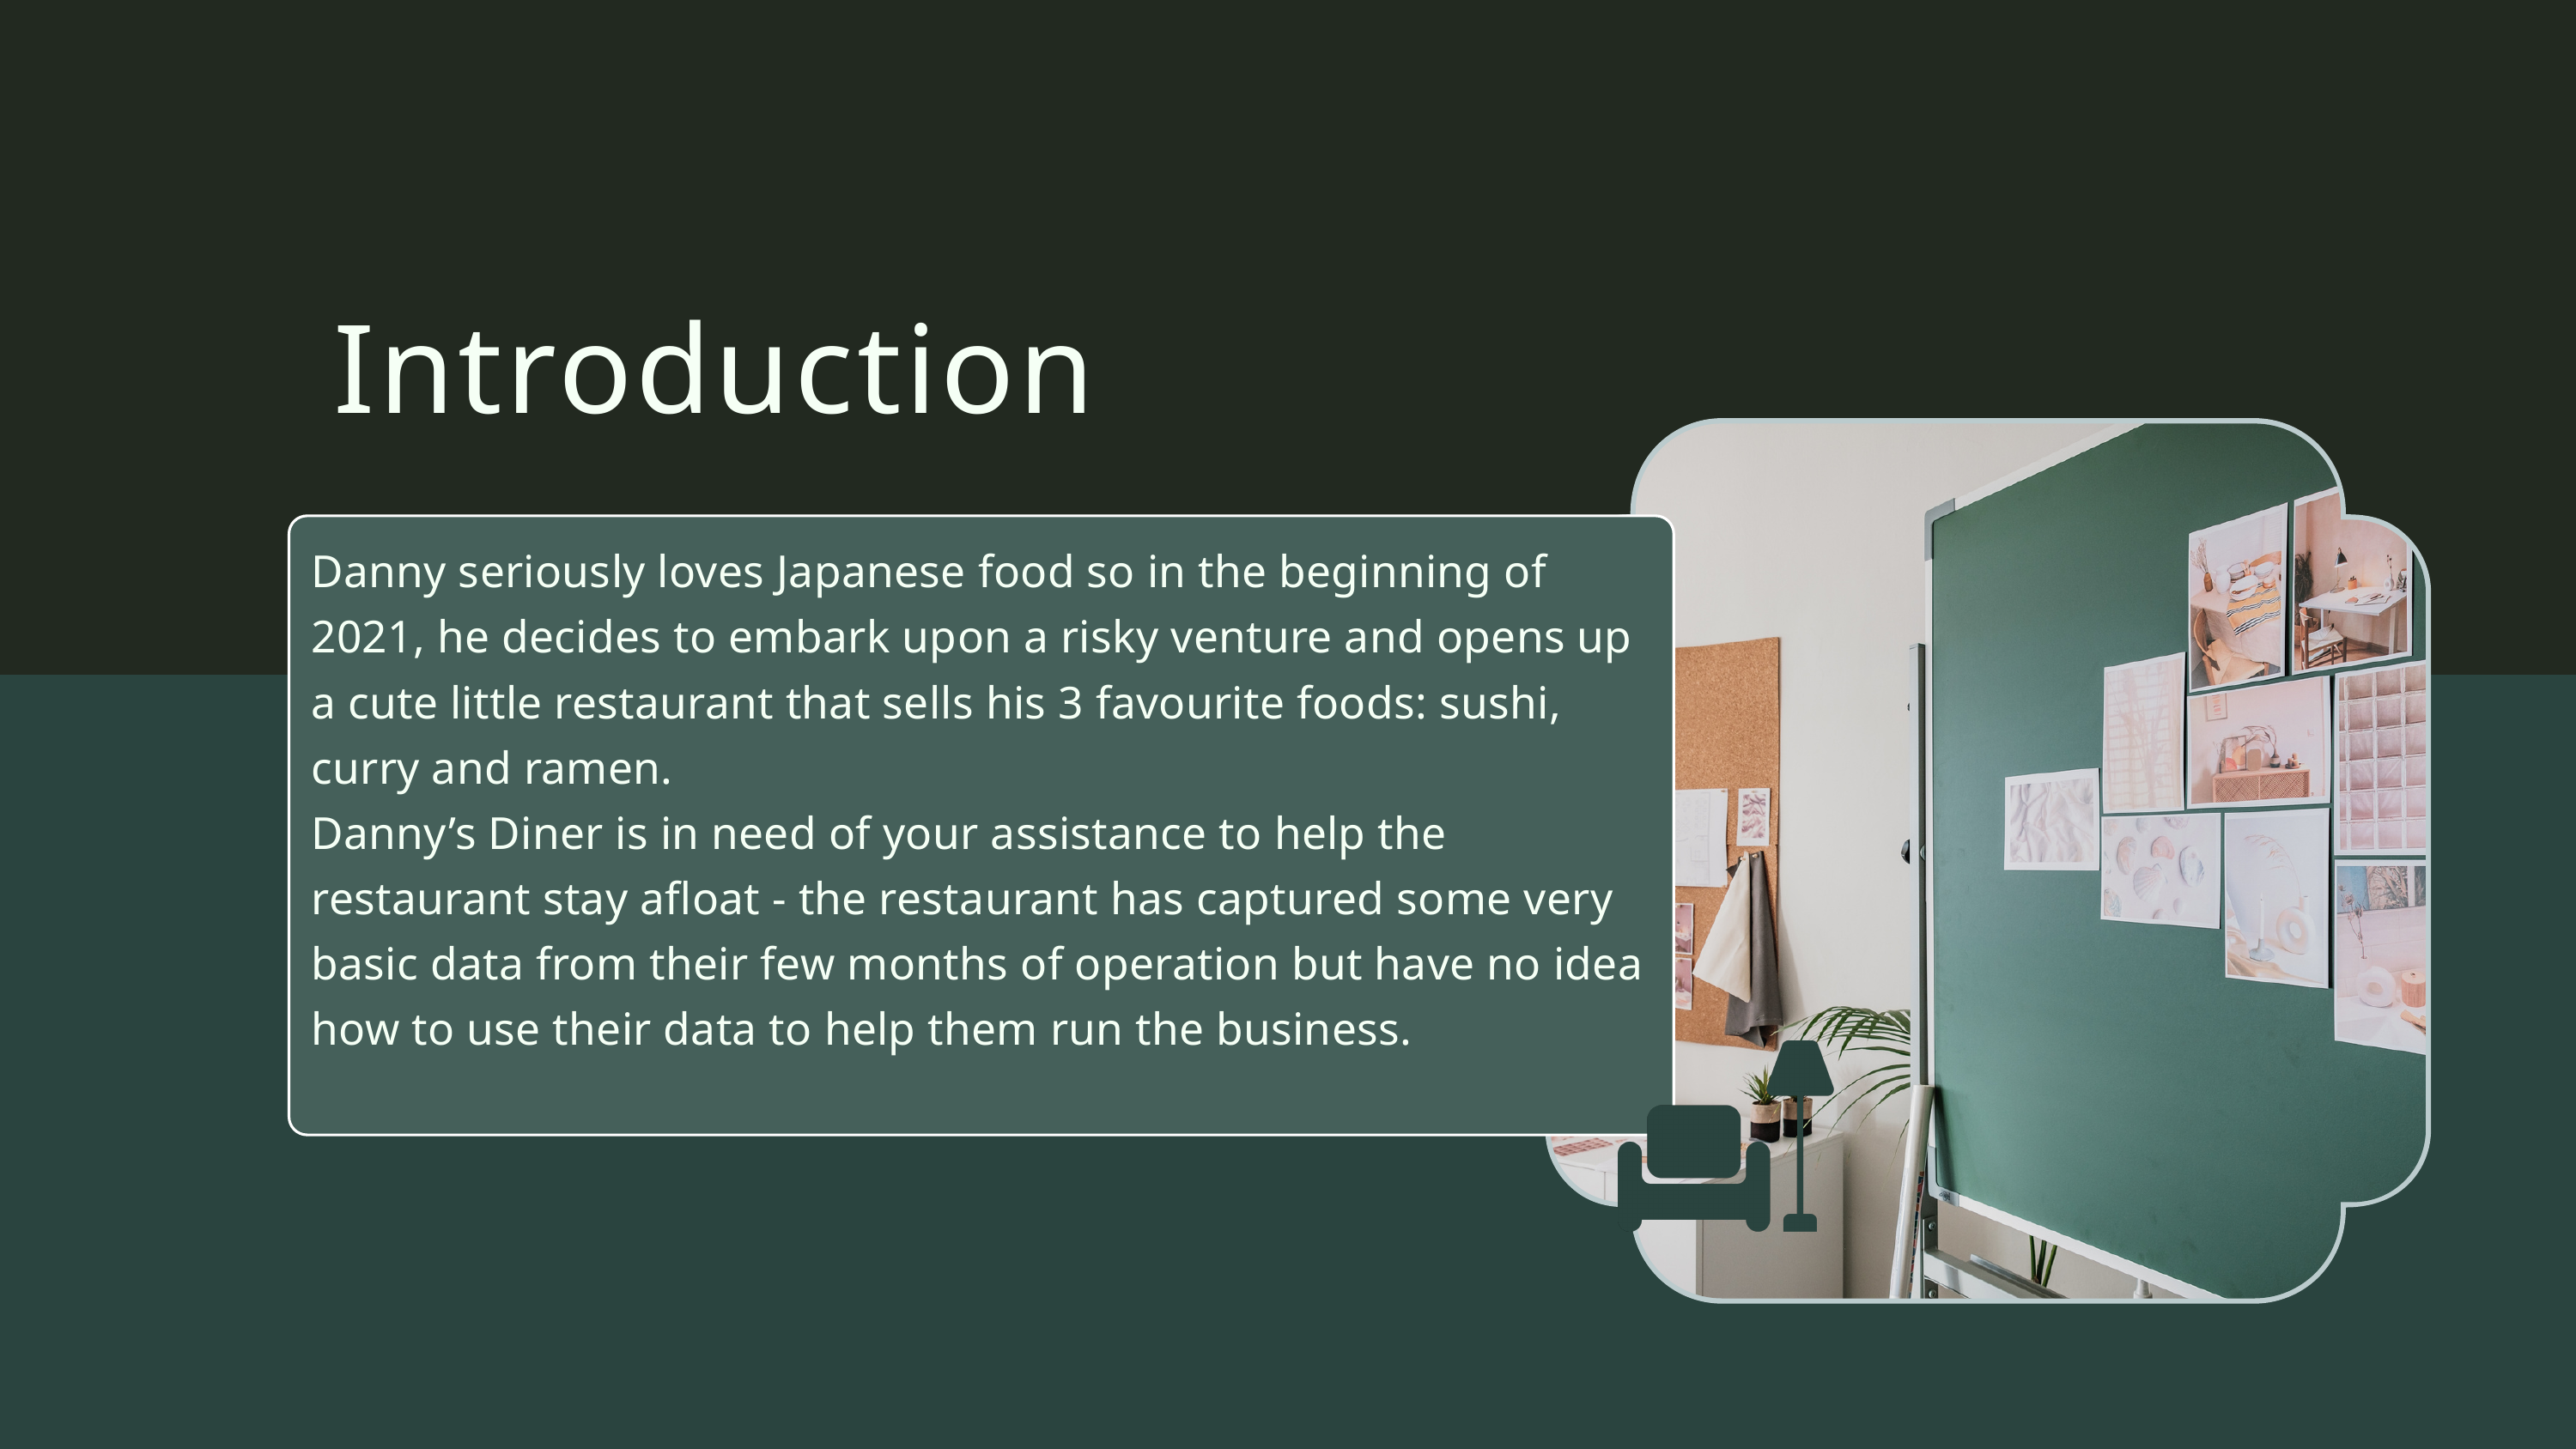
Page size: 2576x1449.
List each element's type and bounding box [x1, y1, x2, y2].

text_box [1545, 417, 2432, 1304]
text_box [289, 515, 1674, 1136]
text_box [0, 0, 2576, 675]
